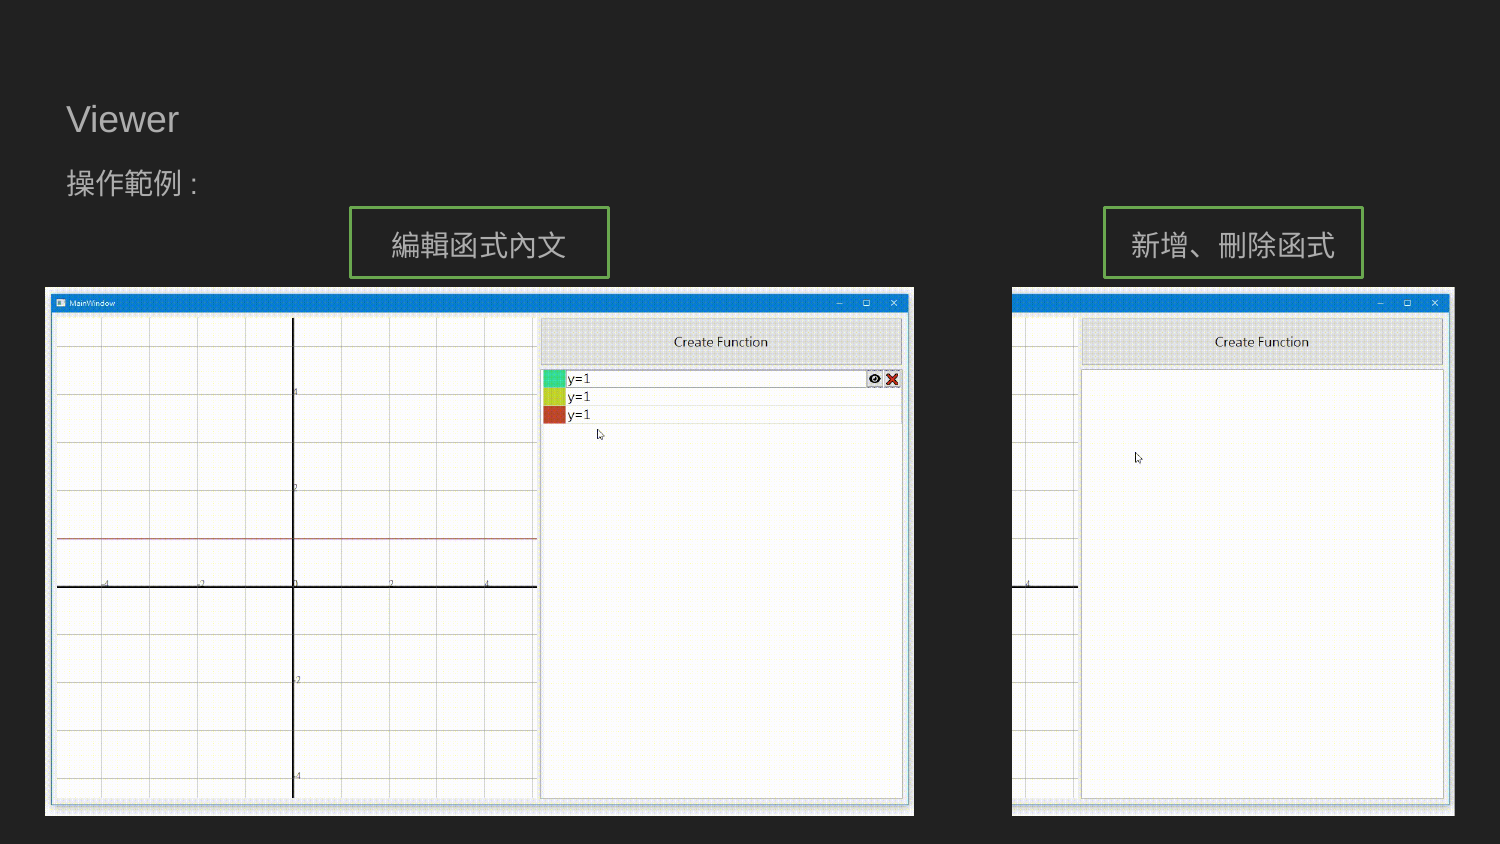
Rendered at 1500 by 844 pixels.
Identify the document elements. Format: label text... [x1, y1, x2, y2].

picture [1011, 287, 1455, 816]
list 操作範例: [51, 144, 323, 235]
text_box 編輯函式內文 [350, 207, 609, 278]
picture [44, 287, 914, 816]
text_box 新增、刪除函式 [1104, 207, 1363, 278]
title Viewer [51, 72, 1449, 167]
